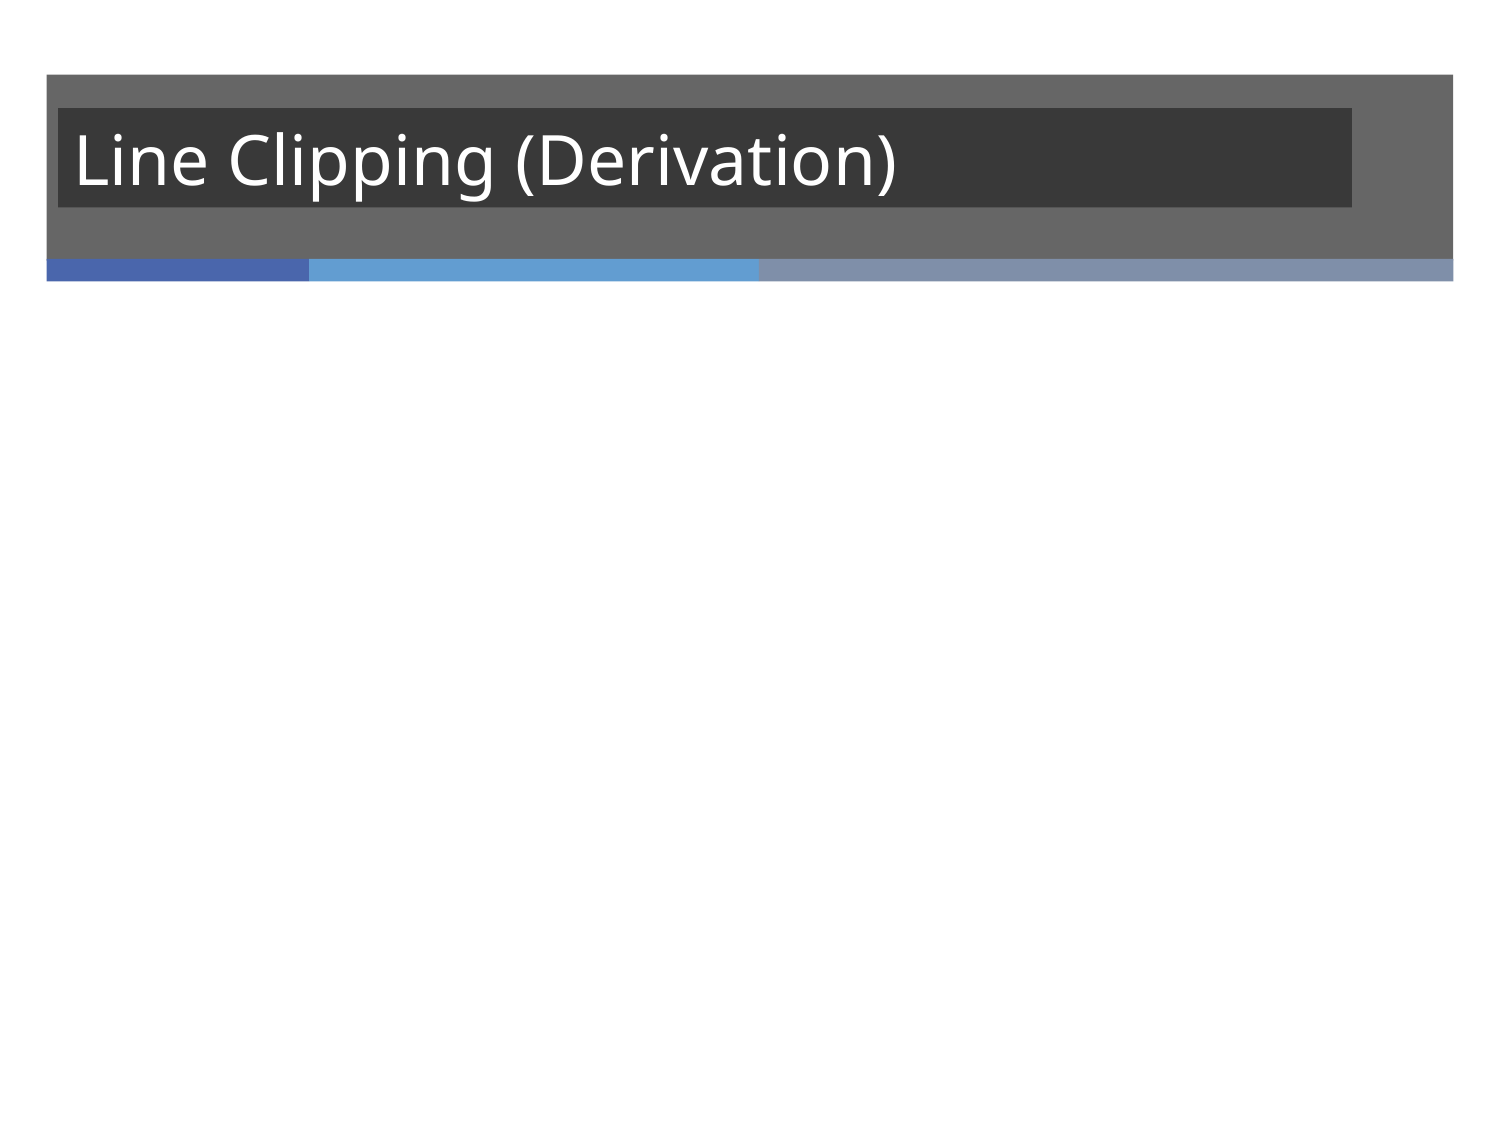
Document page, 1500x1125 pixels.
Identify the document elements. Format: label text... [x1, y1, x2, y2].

title Line Clipping (Derivation) [58, 108, 1352, 208]
